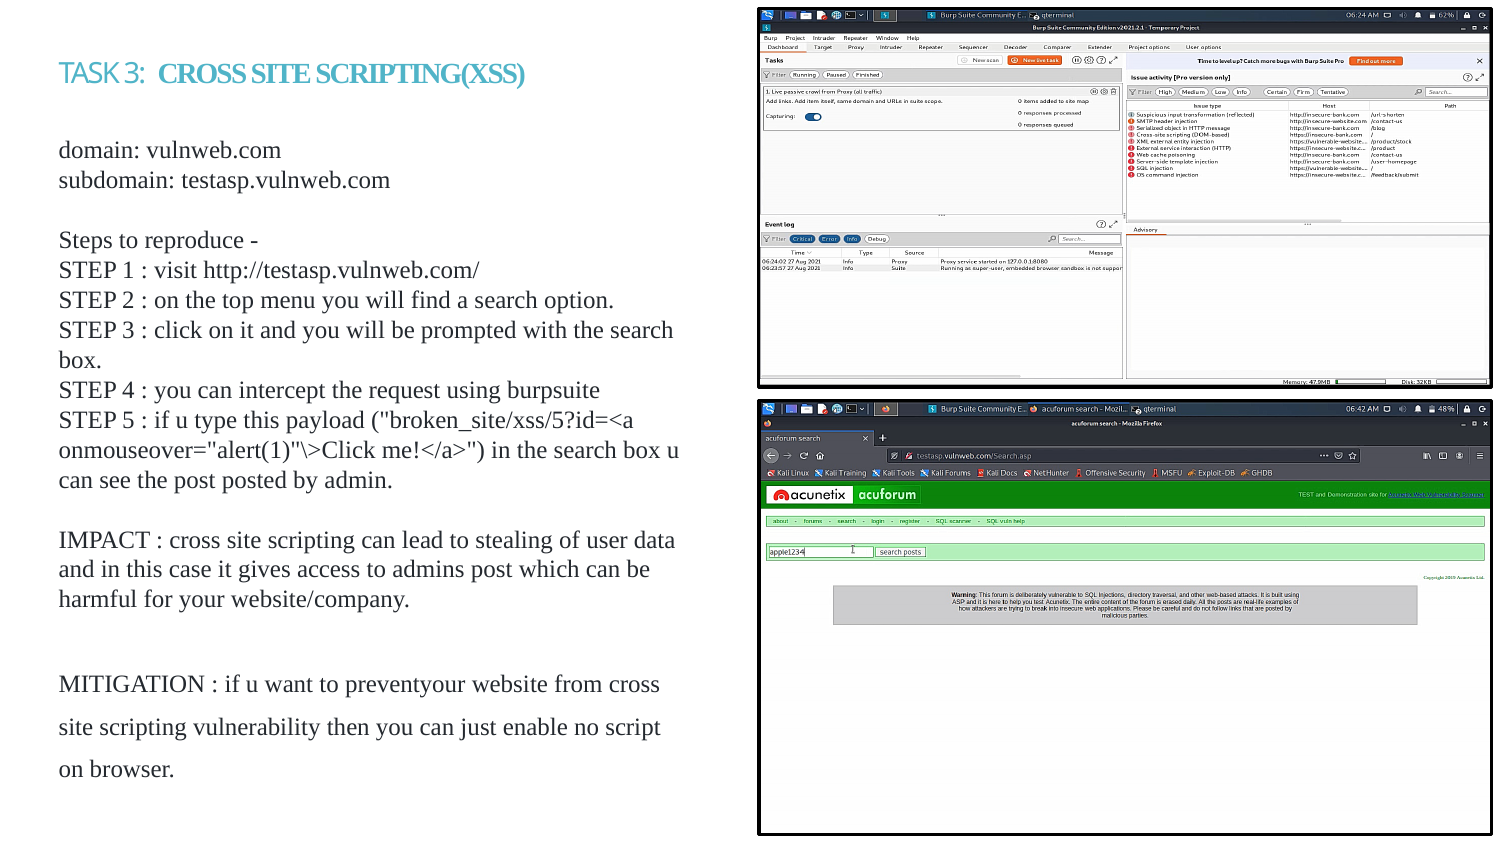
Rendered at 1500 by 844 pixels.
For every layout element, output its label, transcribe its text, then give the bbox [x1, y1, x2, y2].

subtitle domain: vulnweb.com subdomain: testasp.vulnweb.com Steps to reproduce - STEP 1 : visit http://testasp.vulnweb.com/ STEP 2 : on the top menu you will find a search option. STEP 3 : click on it and you will be prompted with the search box. STEP 4 : you can intercept the request using burpsuite STEP 5 : if u type this payload ("broken_site/xss/5?id=<a onmouseover="alert(1)"\>Click me!</a>") in the search box u can see the post posted by admin. IMPACT : cross site scripting can lead to stealing of user data and in this case it gives access to admins post which can be harmful for your website/company. MITIGATION : if u want to preventyour website from cross site scripting vulnerability then you can just enable no script on browser. [43, 118, 708, 793]
picture [759, 401, 1491, 834]
title TASK 3: CROSS SITE SCRIPTING(XSS) [43, 39, 708, 105]
picture [759, 9, 1491, 386]
